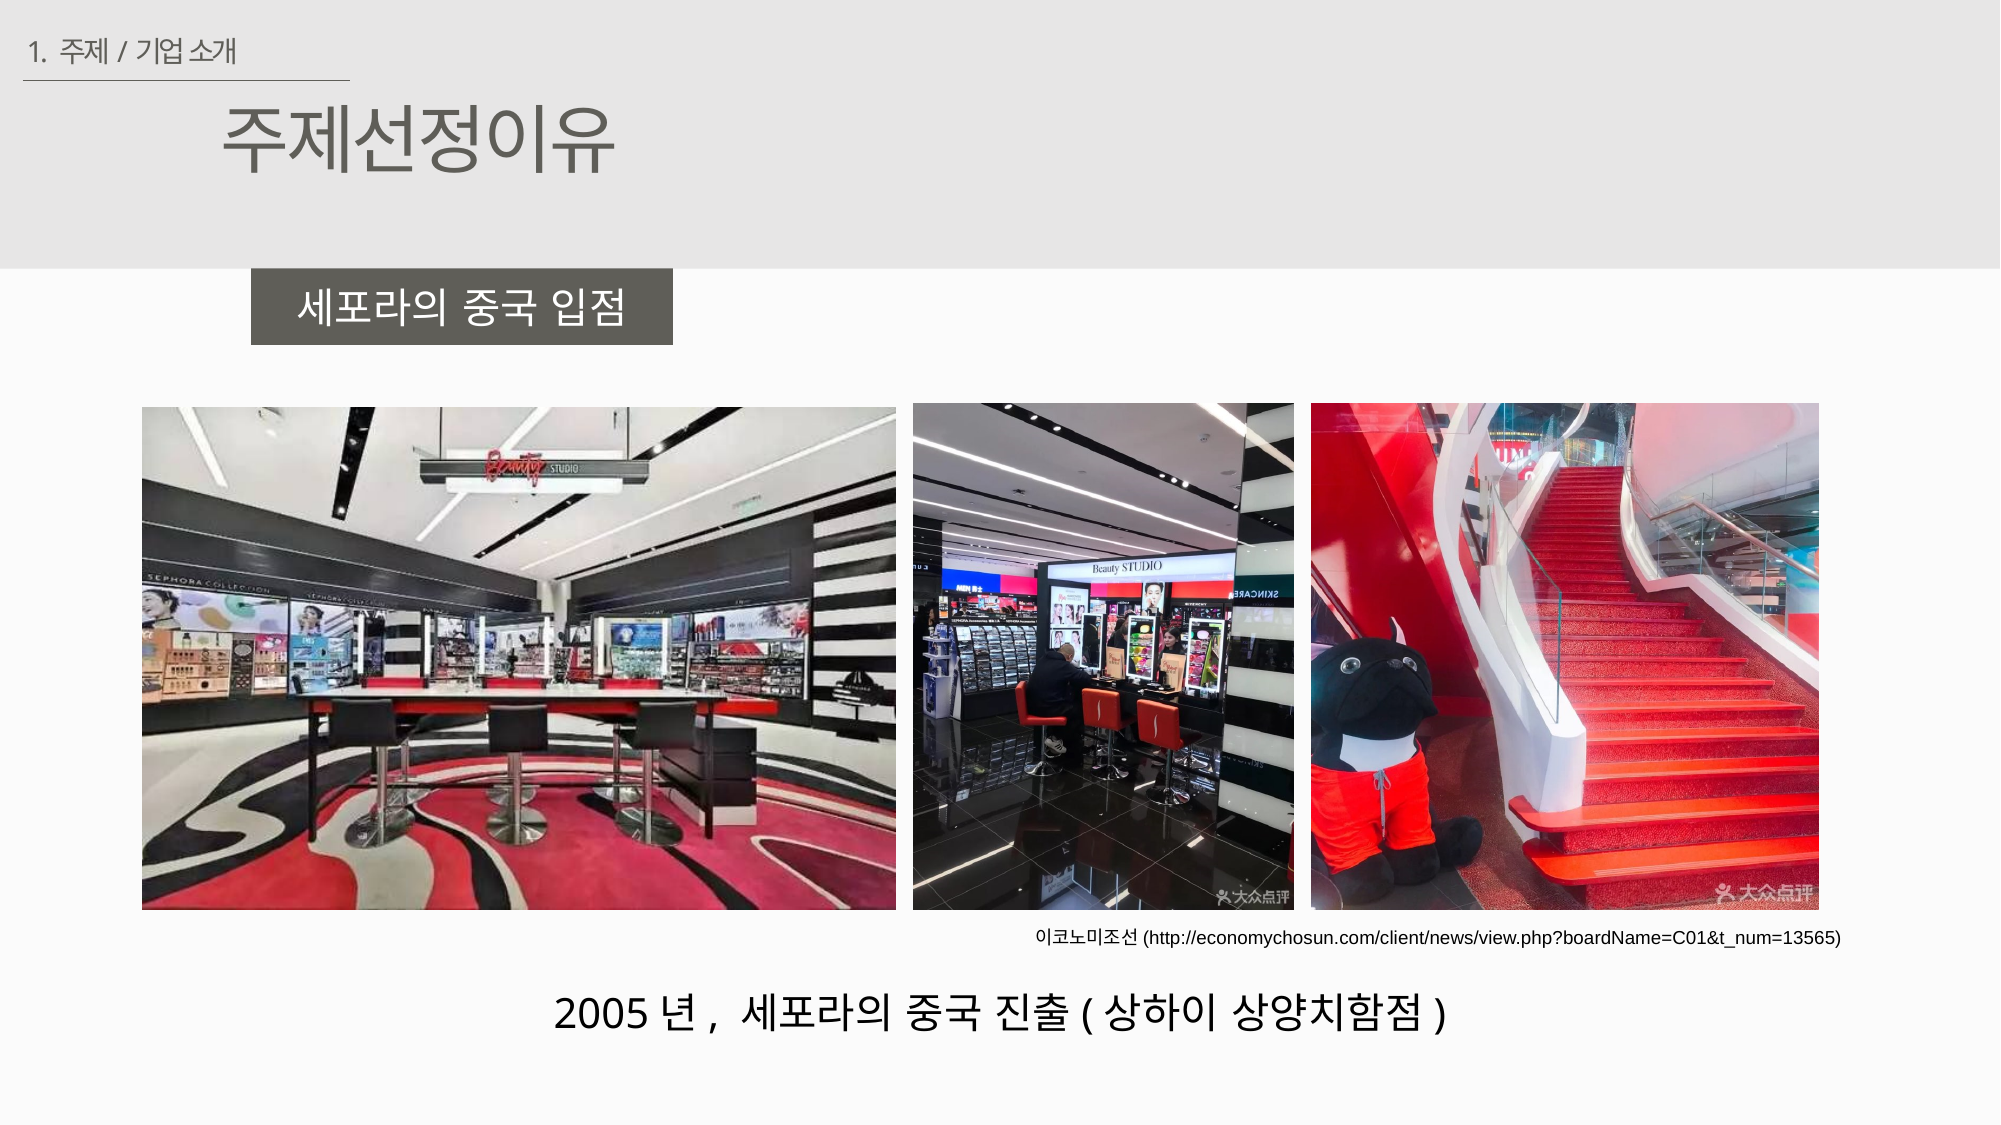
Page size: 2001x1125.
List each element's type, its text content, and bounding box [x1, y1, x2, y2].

text_box 주제선정이유 [205, 84, 634, 190]
text_box 이코노미조선(http://economychosun.com/client/news/view.php?boardName=C01&t_num=13565) [1020, 918, 2000, 956]
picture [1311, 403, 1819, 910]
text_box [0, 0, 2000, 270]
text_box 세포라의 중국 입점 [250, 267, 674, 346]
picture [142, 407, 896, 910]
text_box 1. 주제/기업 소개 [11, 25, 254, 76]
picture [913, 403, 1294, 910]
text_box 2005년, 세포라의 중국 진출(상하이 상양치함점) [525, 972, 1475, 1050]
